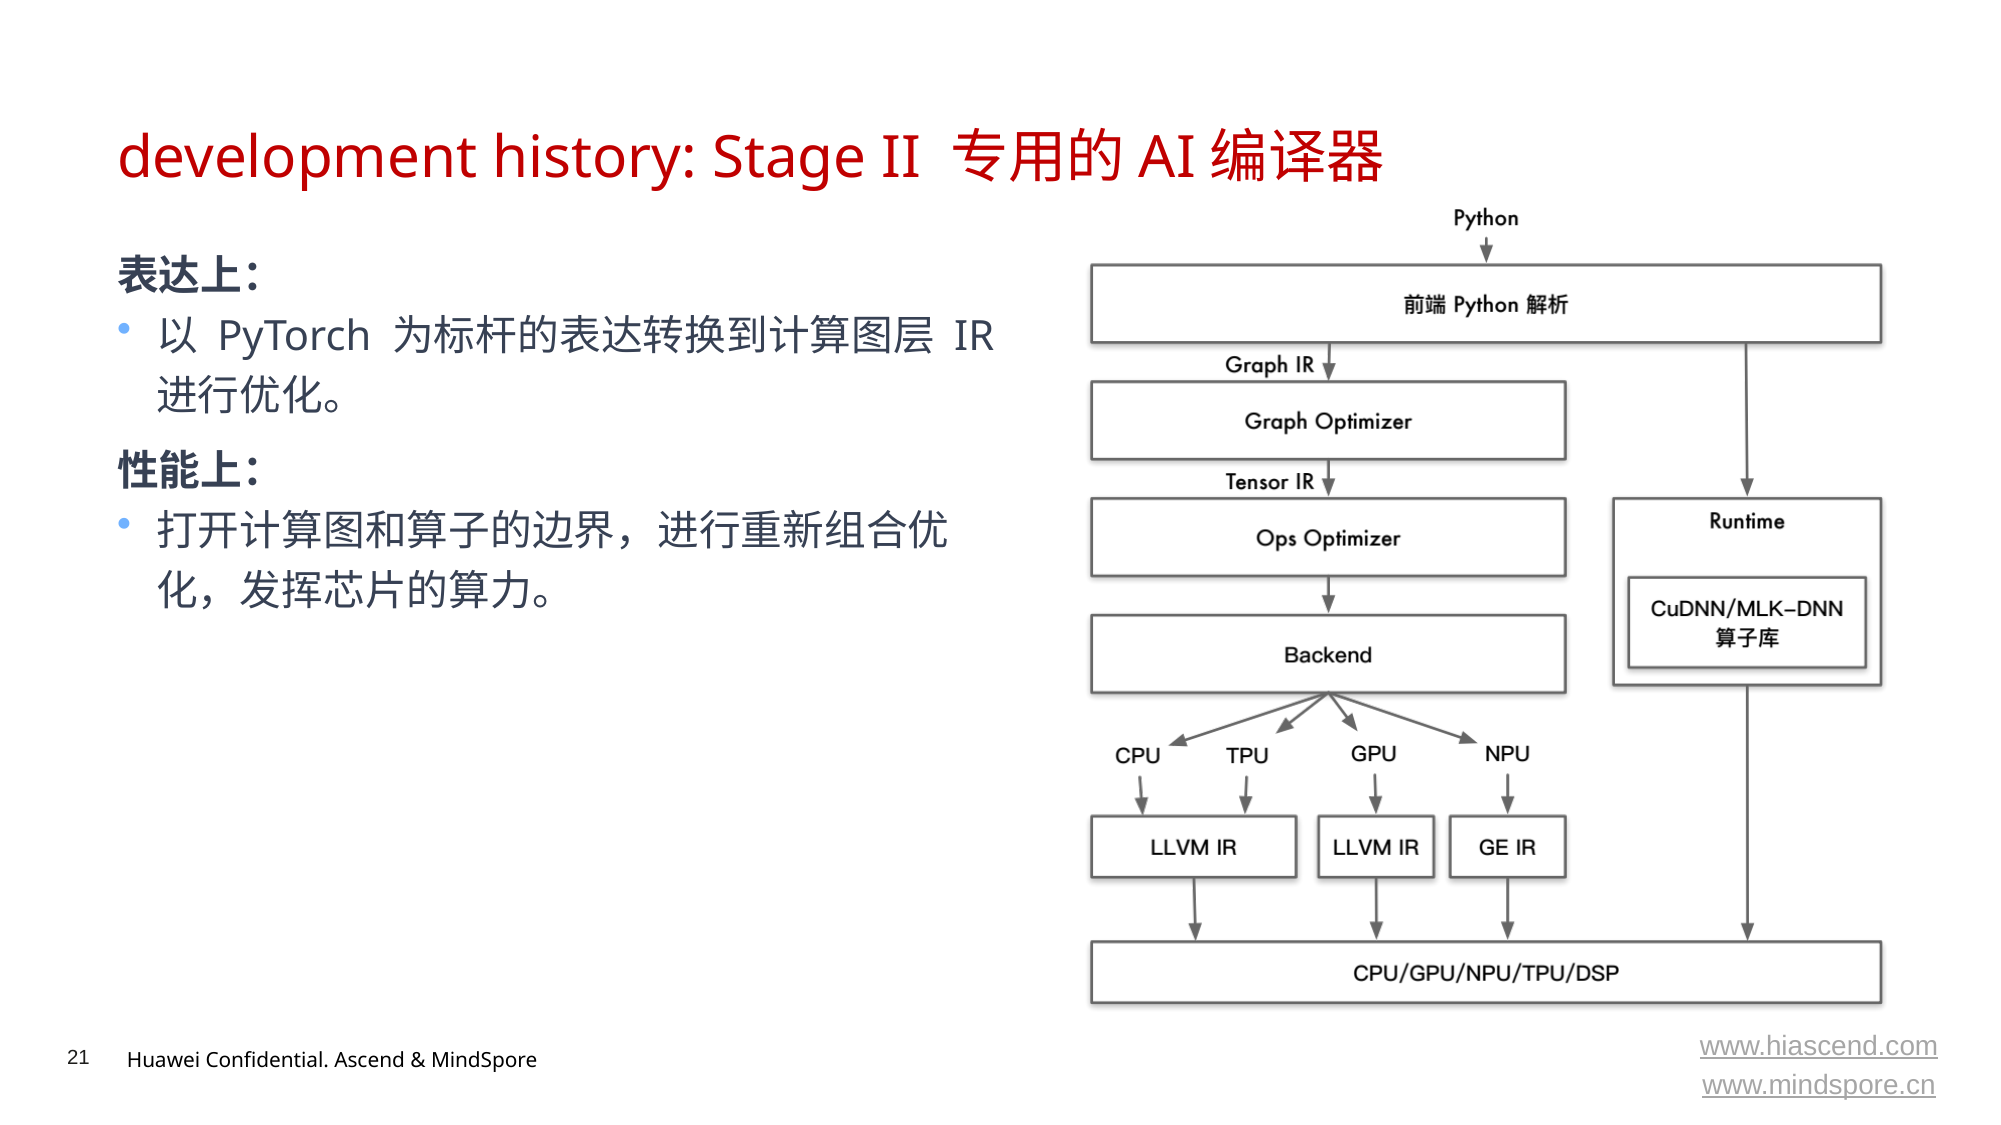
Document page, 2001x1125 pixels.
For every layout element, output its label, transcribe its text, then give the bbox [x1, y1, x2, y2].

title development history: Stage II 专用的AI编译器 [102, 111, 1901, 209]
list 表达上： 以 PyTorch 为标杆的表达转换到计算图层 IR 进行优化。 性能上： 打开计算图和算子的边界，进行重新组合优化，发挥芯片的算力。 [102, 231, 1048, 988]
picture [1082, 196, 1888, 1013]
